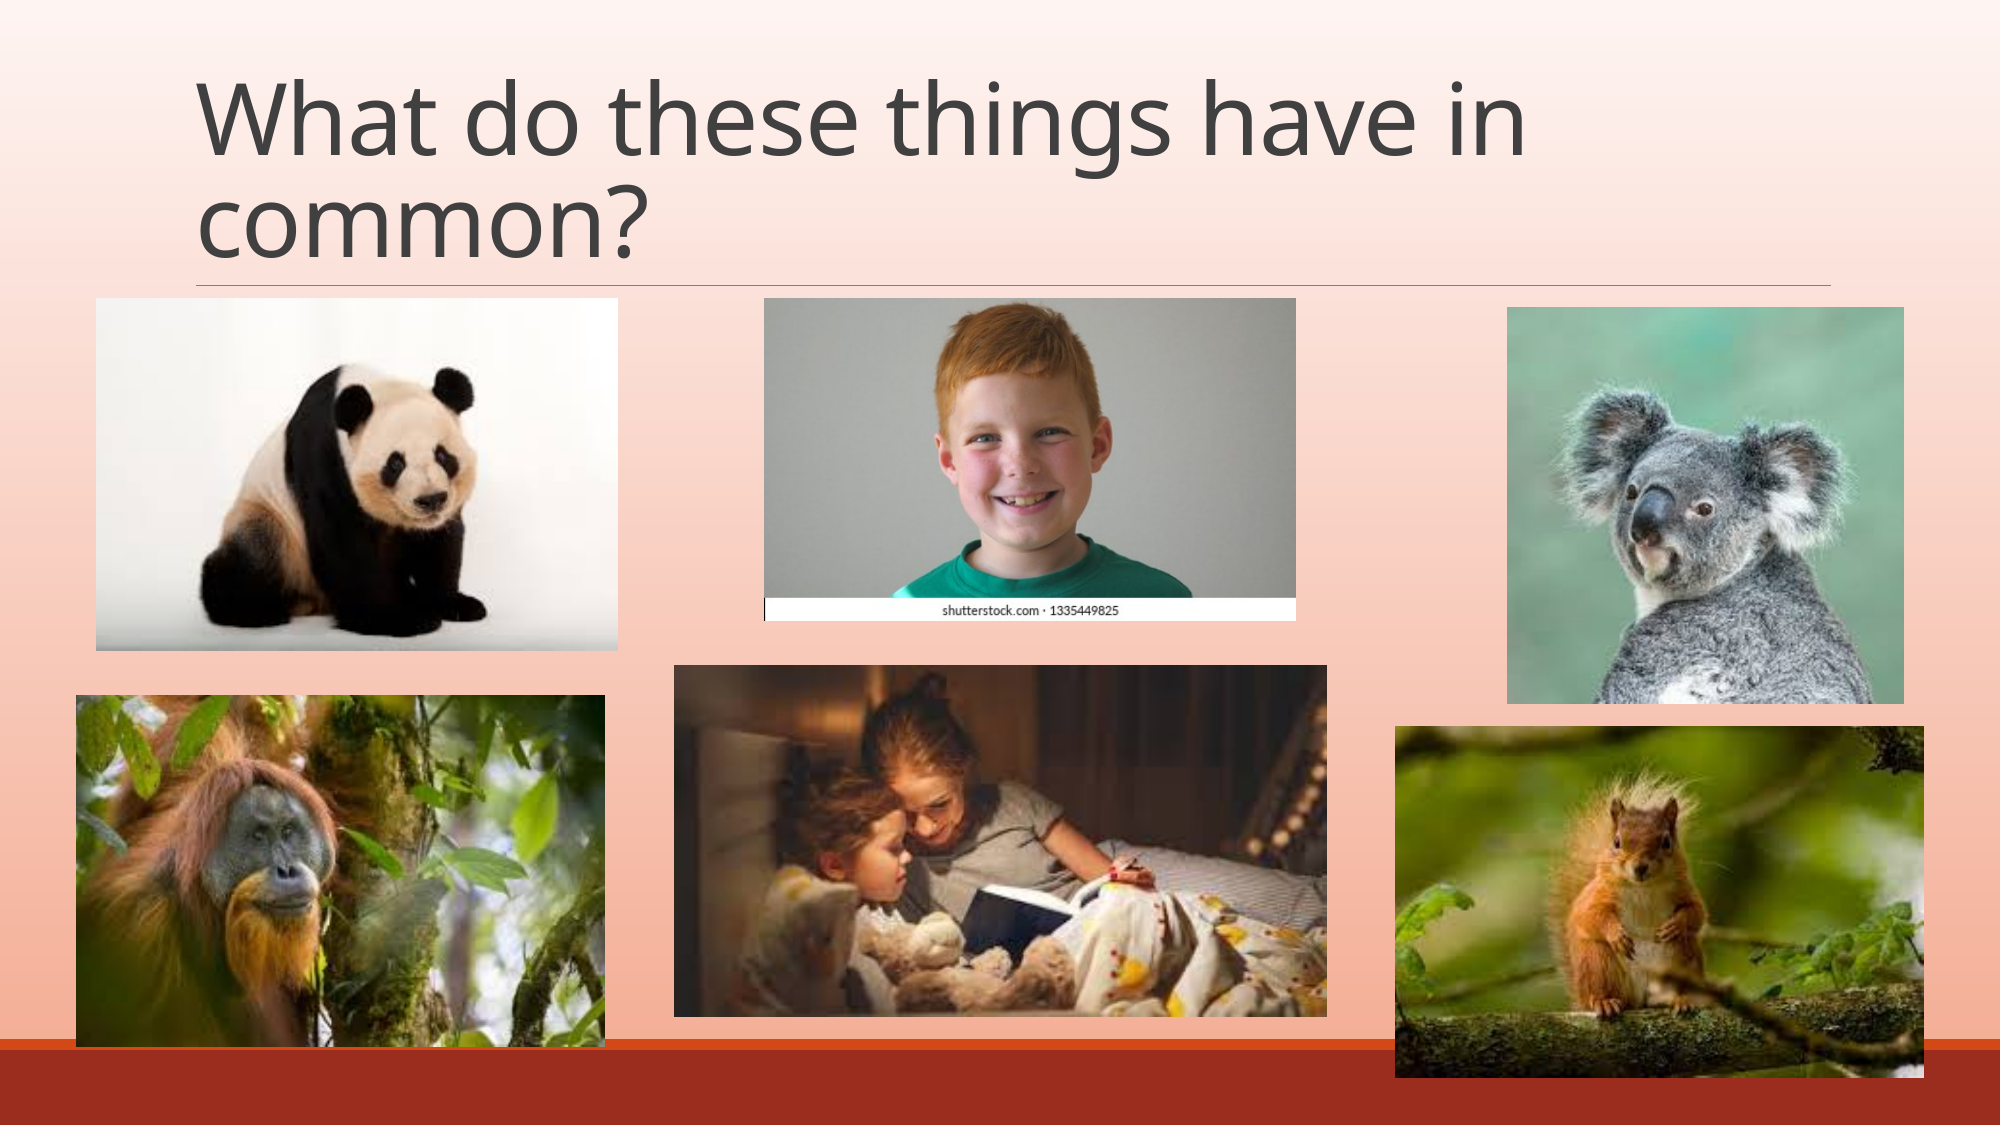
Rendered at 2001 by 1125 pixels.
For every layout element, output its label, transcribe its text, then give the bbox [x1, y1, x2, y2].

picture [1394, 725, 1924, 1079]
picture [673, 664, 1327, 1018]
picture [75, 695, 606, 1048]
picture [1506, 306, 1905, 705]
title What do these things have in common? [180, 47, 1830, 285]
picture [764, 298, 1296, 621]
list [95, 298, 619, 651]
